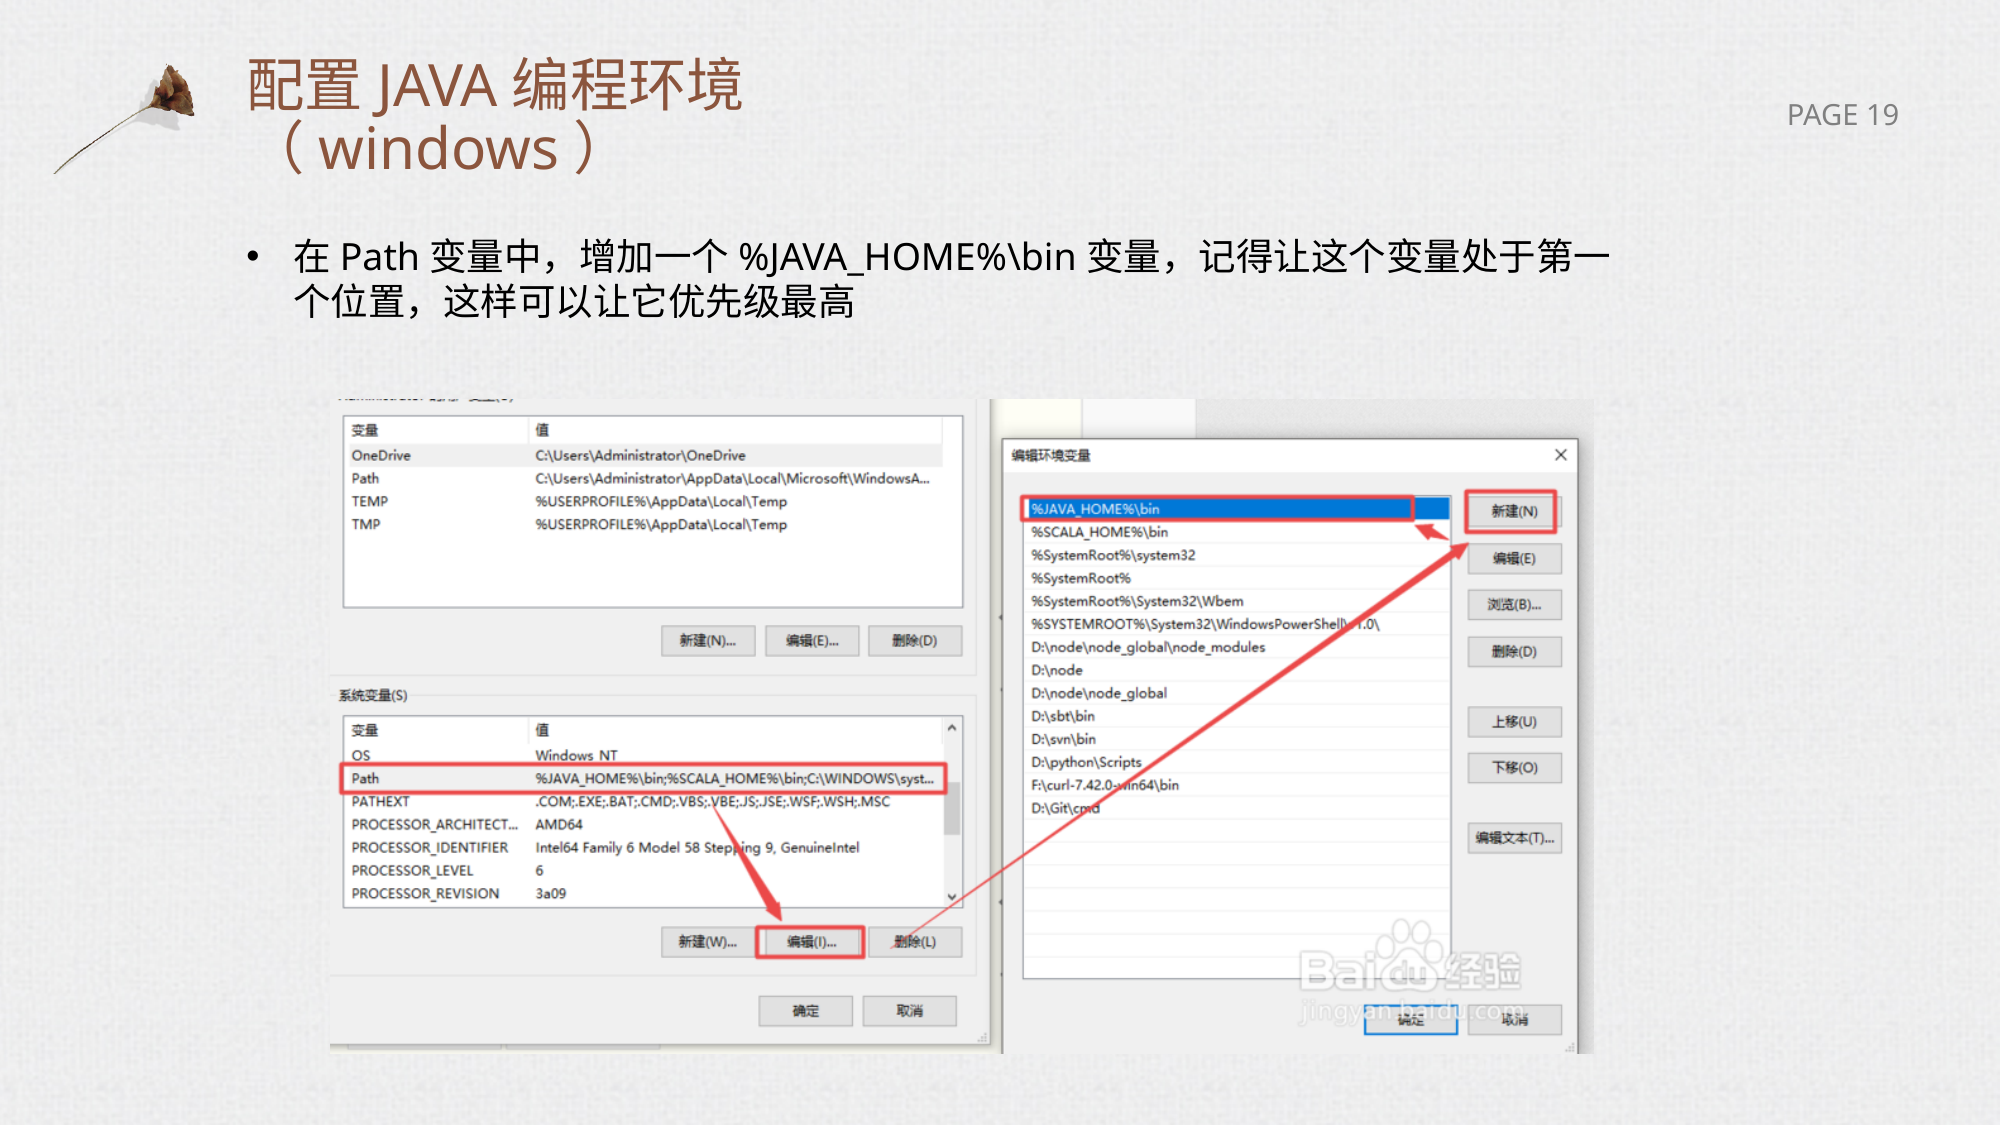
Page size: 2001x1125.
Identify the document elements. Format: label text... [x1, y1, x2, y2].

picture [0, 0, 2000, 1125]
text_box 在Path变量中，增加一个%JAVA_HOME%\bin变量，记得让这个变量处于第一个位置，这样可以让它优先级最高 [231, 225, 1655, 331]
title 配置JAVA编程环境（windows） [231, 79, 1106, 159]
